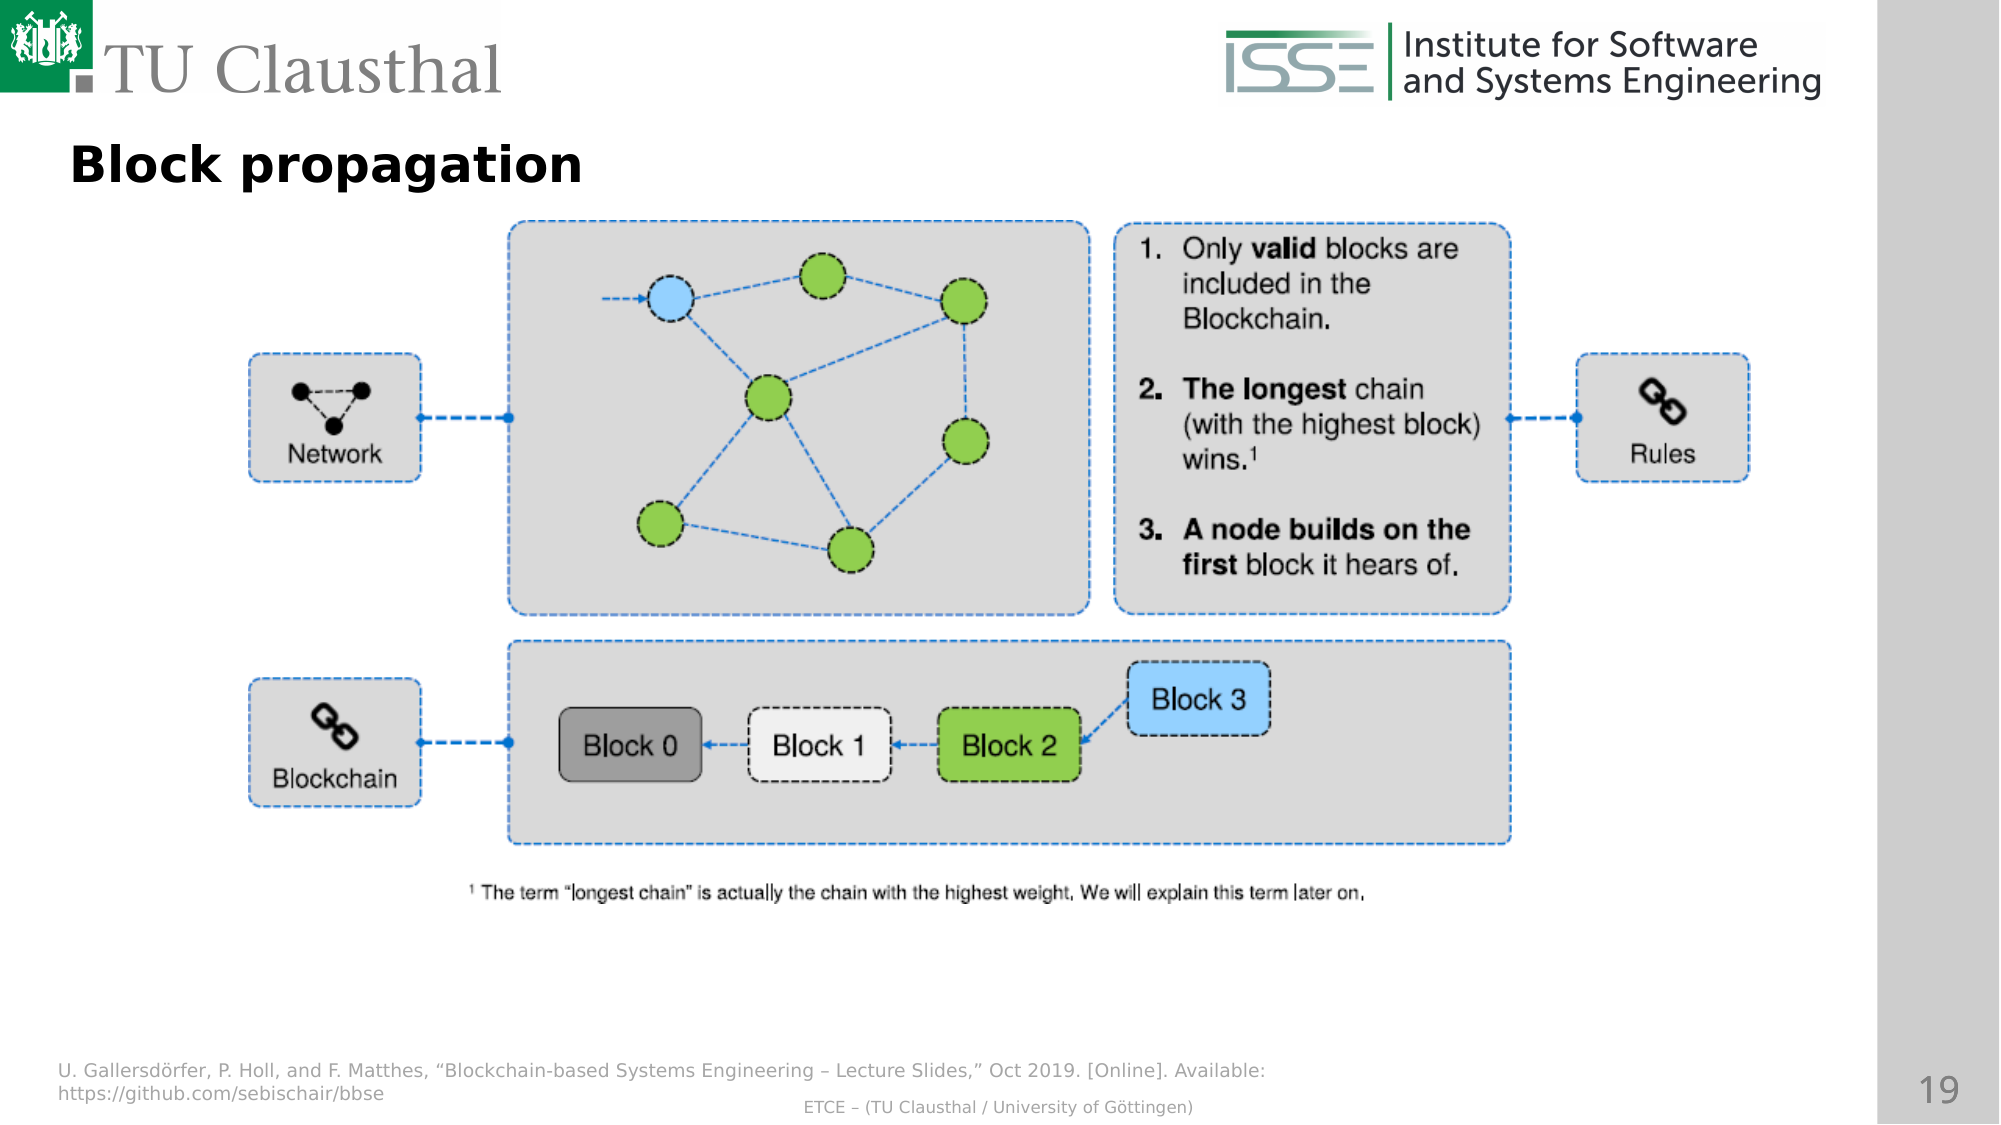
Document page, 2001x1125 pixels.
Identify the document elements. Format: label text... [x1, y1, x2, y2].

picture [1218, 22, 1826, 107]
picture [0, 0, 501, 93]
text_box U. Gallersdörfer, P. Holl, and F. Matthes, “Blockchain-based Systems Engineering – Lecture Slides,” Oct 2019. [Online]. Available: https://github.com/sebischair/bbse [43, 1051, 1521, 1112]
picture [248, 220, 1751, 904]
text_box Block propagation [54, 125, 1818, 208]
